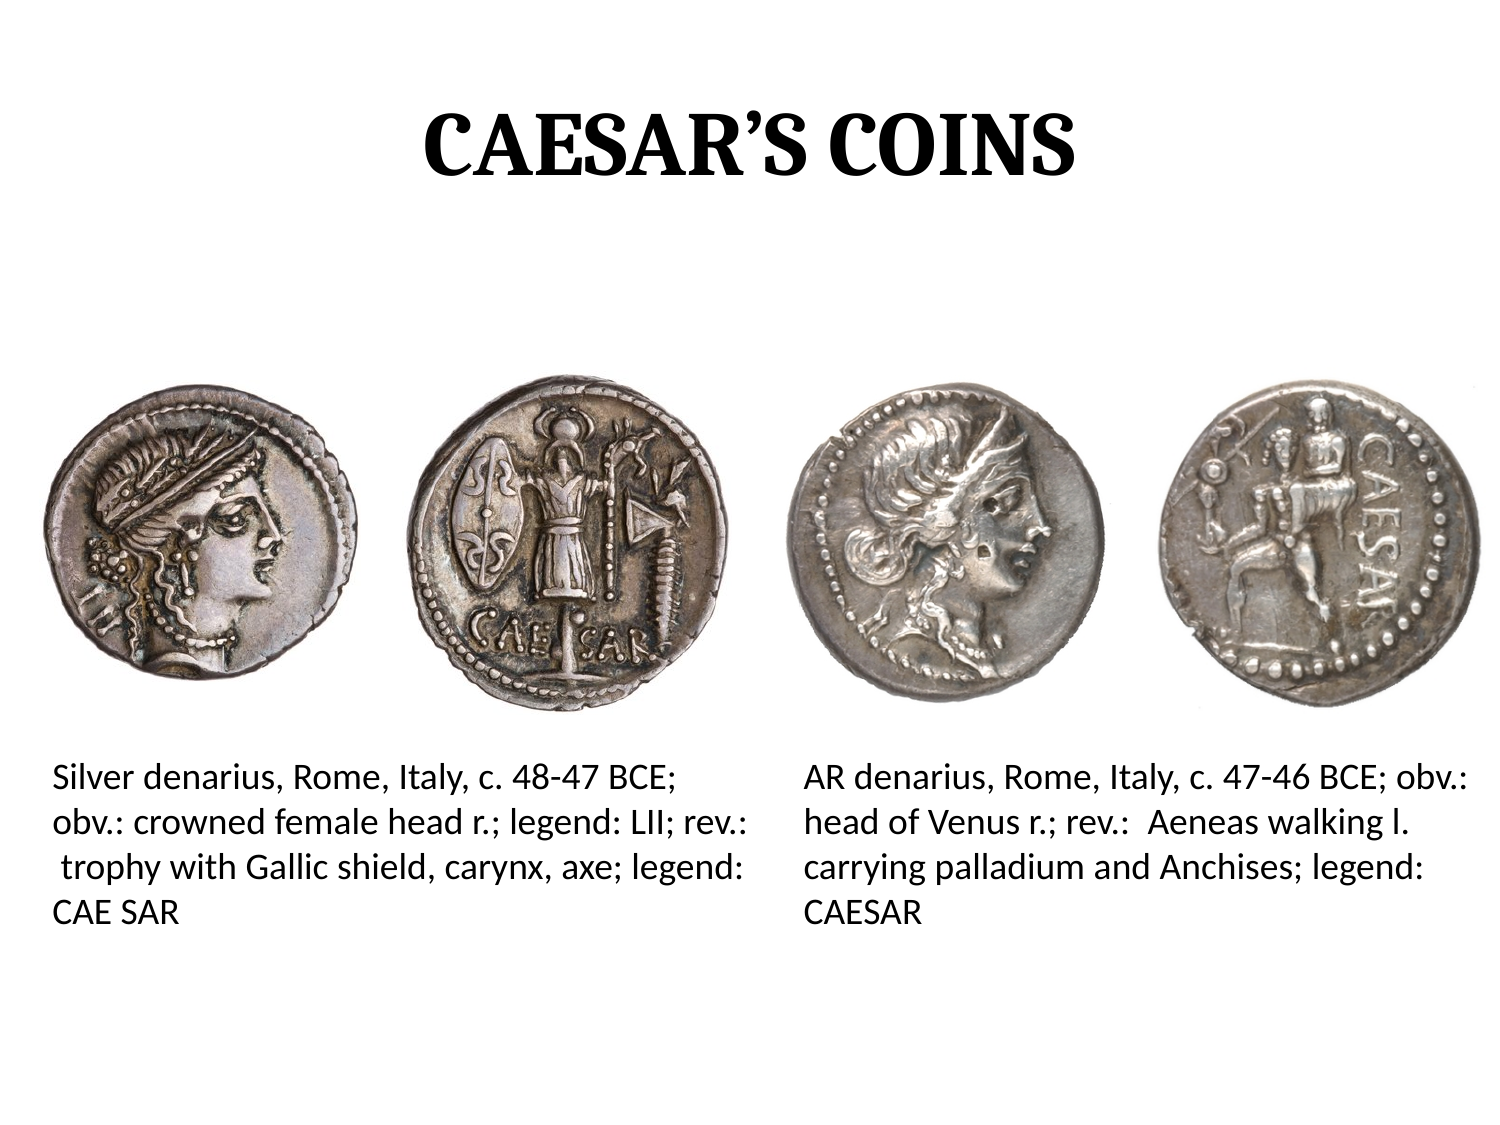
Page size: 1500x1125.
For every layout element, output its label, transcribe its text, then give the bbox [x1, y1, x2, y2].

title Caesar’s Coins [75, 45, 1425, 233]
picture [784, 375, 1114, 709]
picture [39, 379, 361, 685]
text_box Silver denarius, Rome, Italy, c. 48-47 BCE; obv.: crowned female head r.; legend: LII; rev.: trophy with Gallic shield, carynx, axe; legend: CAE SAR [37, 744, 770, 1088]
text_box AR denarius, Rome, Italy, c. 47-46 BCE; obv.: head of Venus r.; rev.: Aeneas walking l. carrying palladium and Anchises; legend: CAESAR [788, 744, 1493, 1032]
picture [1140, 367, 1500, 717]
picture [402, 369, 732, 715]
